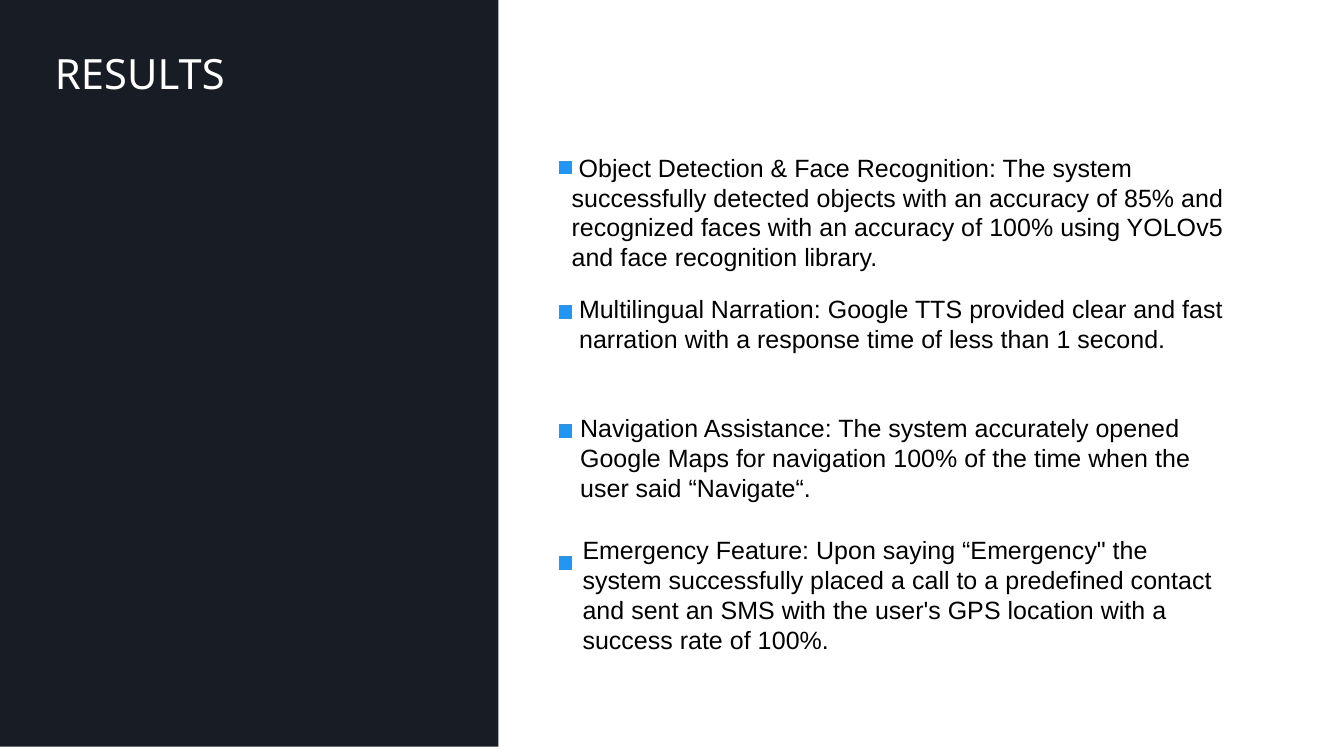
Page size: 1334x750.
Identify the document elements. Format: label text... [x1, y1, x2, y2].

text_box Multilingual Narration: Google TTS provided clear and fast narration with a response time of less than 1 second. [579, 291, 1268, 354]
text_box Emergency Feature: Upon saying “Emergency" the system successfully placed a call to a predefined contact and sent an SMS with the user's GPS location with a success rate of 100%. [567, 527, 1235, 662]
text_box [0, 0, 499, 747]
picture [558, 161, 572, 175]
picture [558, 305, 572, 319]
text_box Navigation Assistance: The system accurately opened Google Maps for navigation 100% of the time when the user said “Navigate“. [565, 405, 1233, 510]
text_box Object Detection & Face Recognition: The system successfully detected objects with an accuracy of 85% and recognized faces with an accuracy of 100% using YOLOv5 and face recognition library. [571, 150, 1260, 272]
title RESULTS [52, 46, 404, 174]
picture [558, 424, 572, 438]
picture [558, 556, 572, 570]
